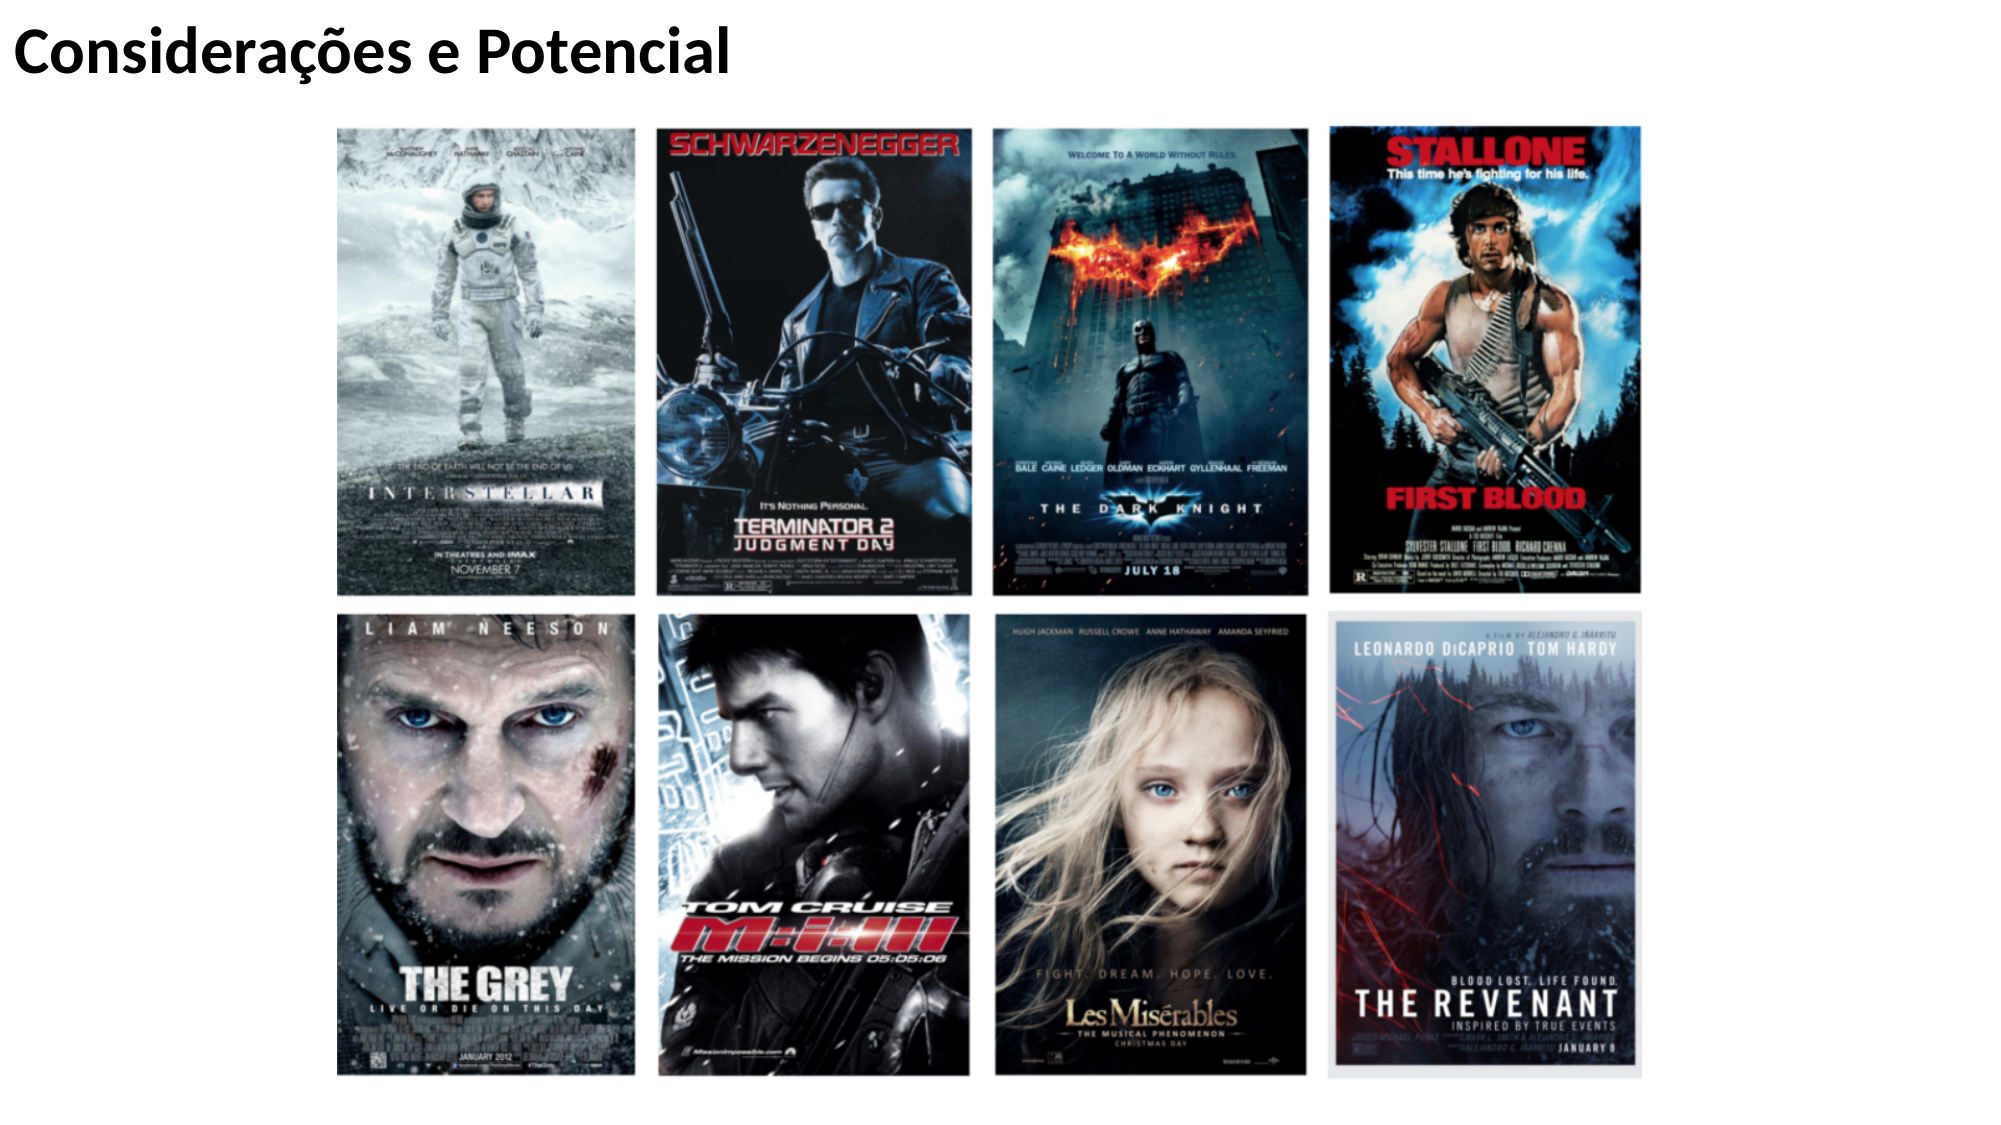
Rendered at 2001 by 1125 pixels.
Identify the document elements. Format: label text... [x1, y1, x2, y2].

text_box Considerações e Potencial [0, 0, 1176, 95]
picture [336, 124, 1642, 1083]
